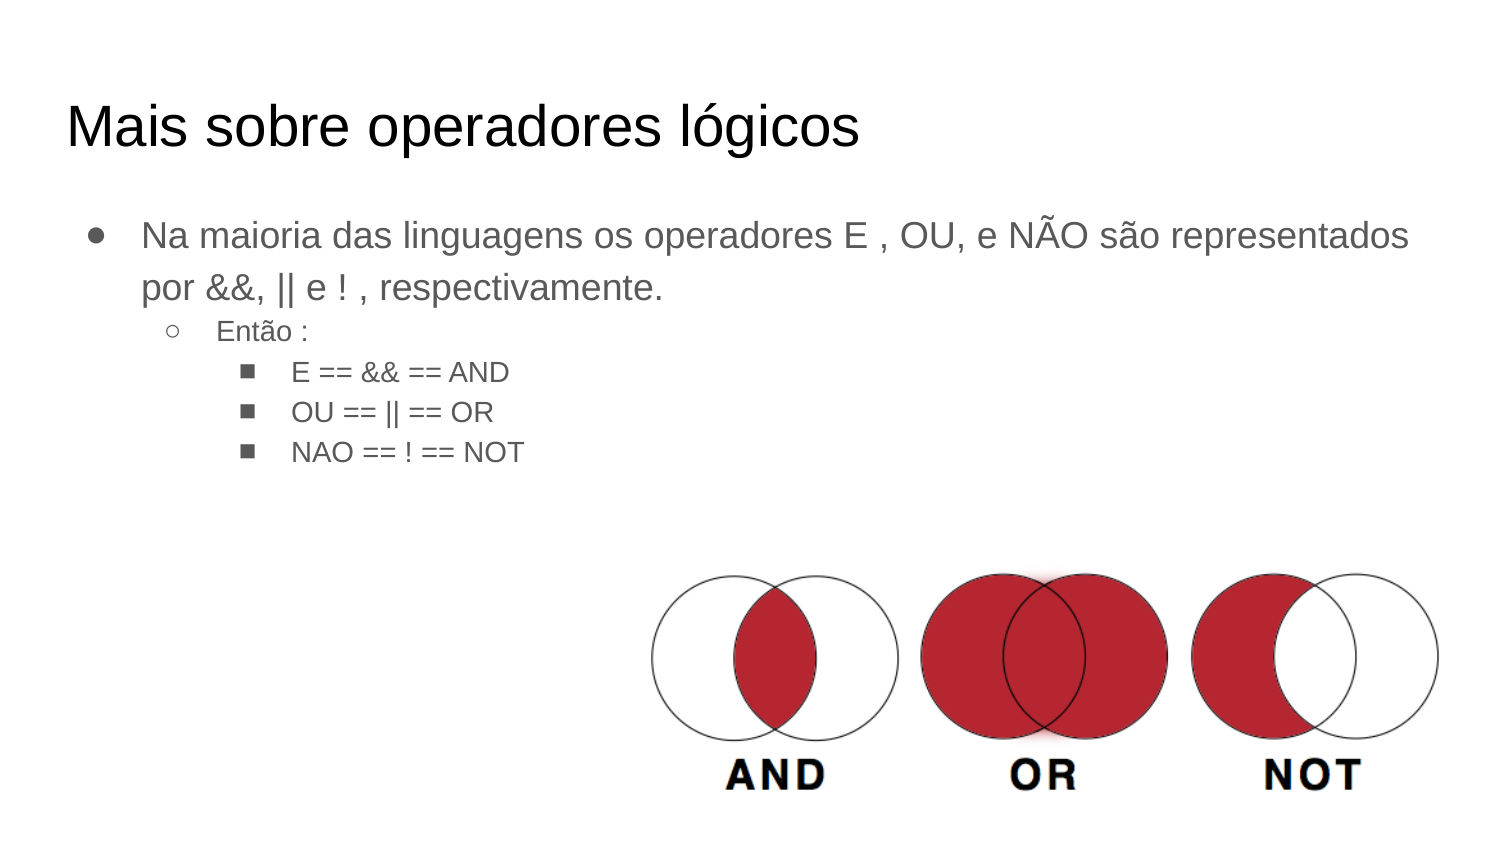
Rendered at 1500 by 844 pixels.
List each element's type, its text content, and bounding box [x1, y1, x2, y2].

list Na maioria das linguagens os operadores E , OU, e NÃO são representados por &&, || e ! , respectivamente. Então : E == && == AND OU == || == OR NAO == ! == NOT [51, 189, 1449, 750]
title Mais sobre operadores lógicos [51, 72, 1449, 167]
picture [641, 563, 1450, 796]
